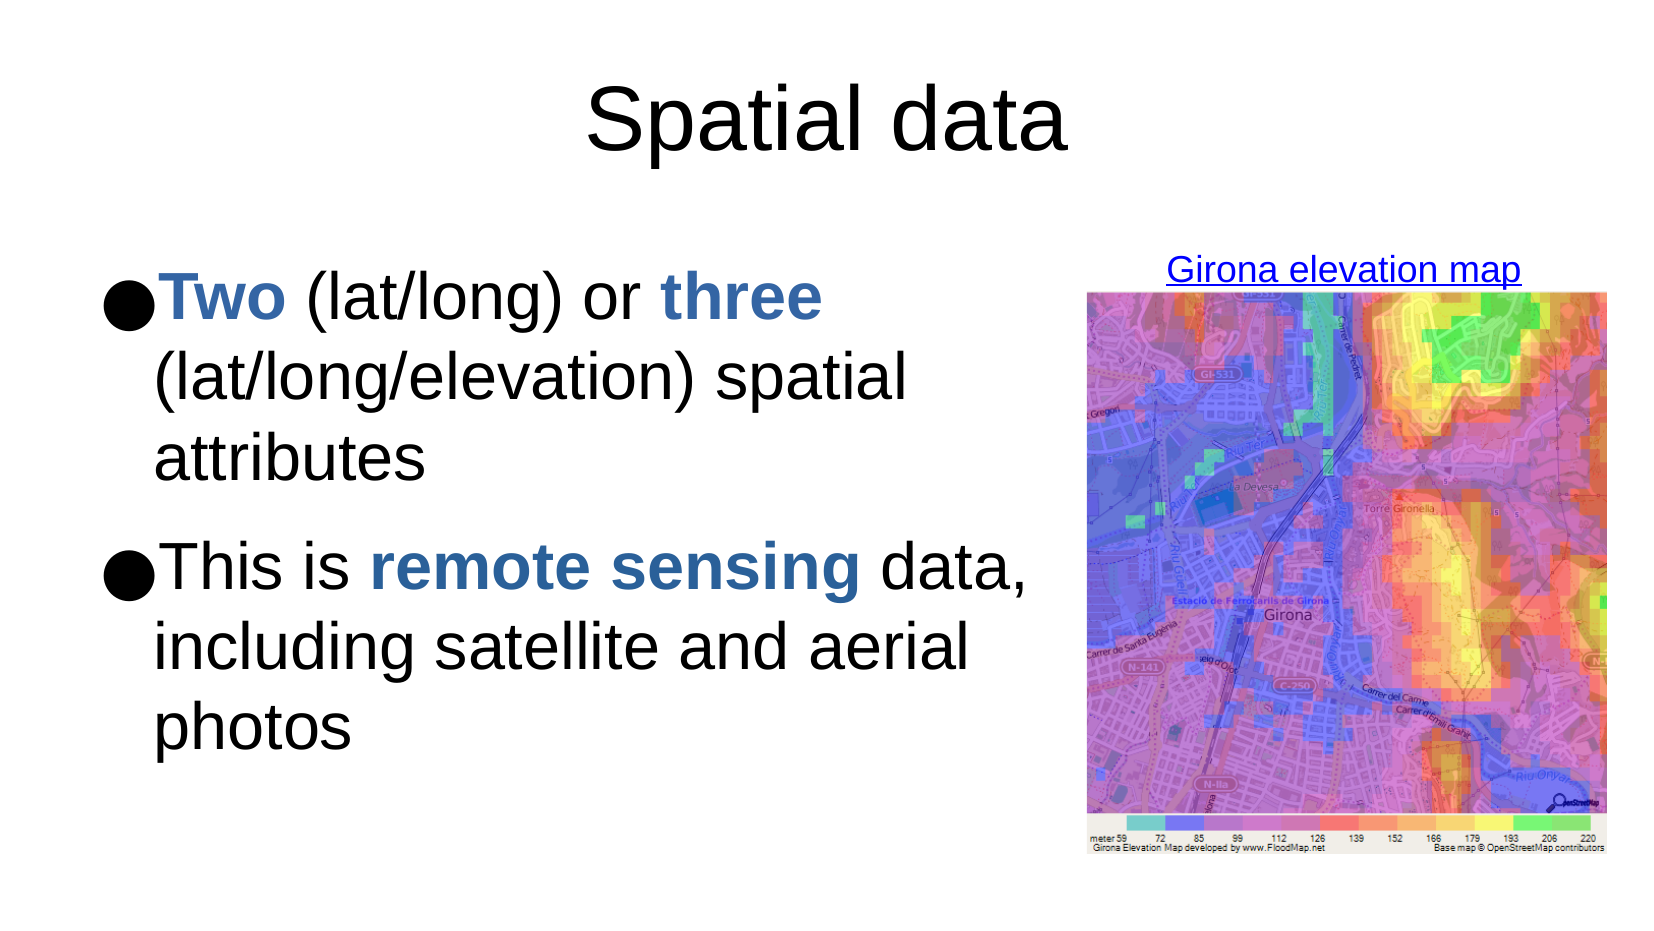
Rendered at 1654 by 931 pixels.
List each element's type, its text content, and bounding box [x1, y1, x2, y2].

text_box Girona elevation map [1088, 229, 1600, 281]
picture [1086, 290, 1607, 855]
text_box Two (lat/long) or three (lat/long/elevation) spatial attributes This is remote sensing data, including satellite and aerial photos [82, 253, 1069, 914]
text_box Spatial data [82, 1, 1571, 225]
